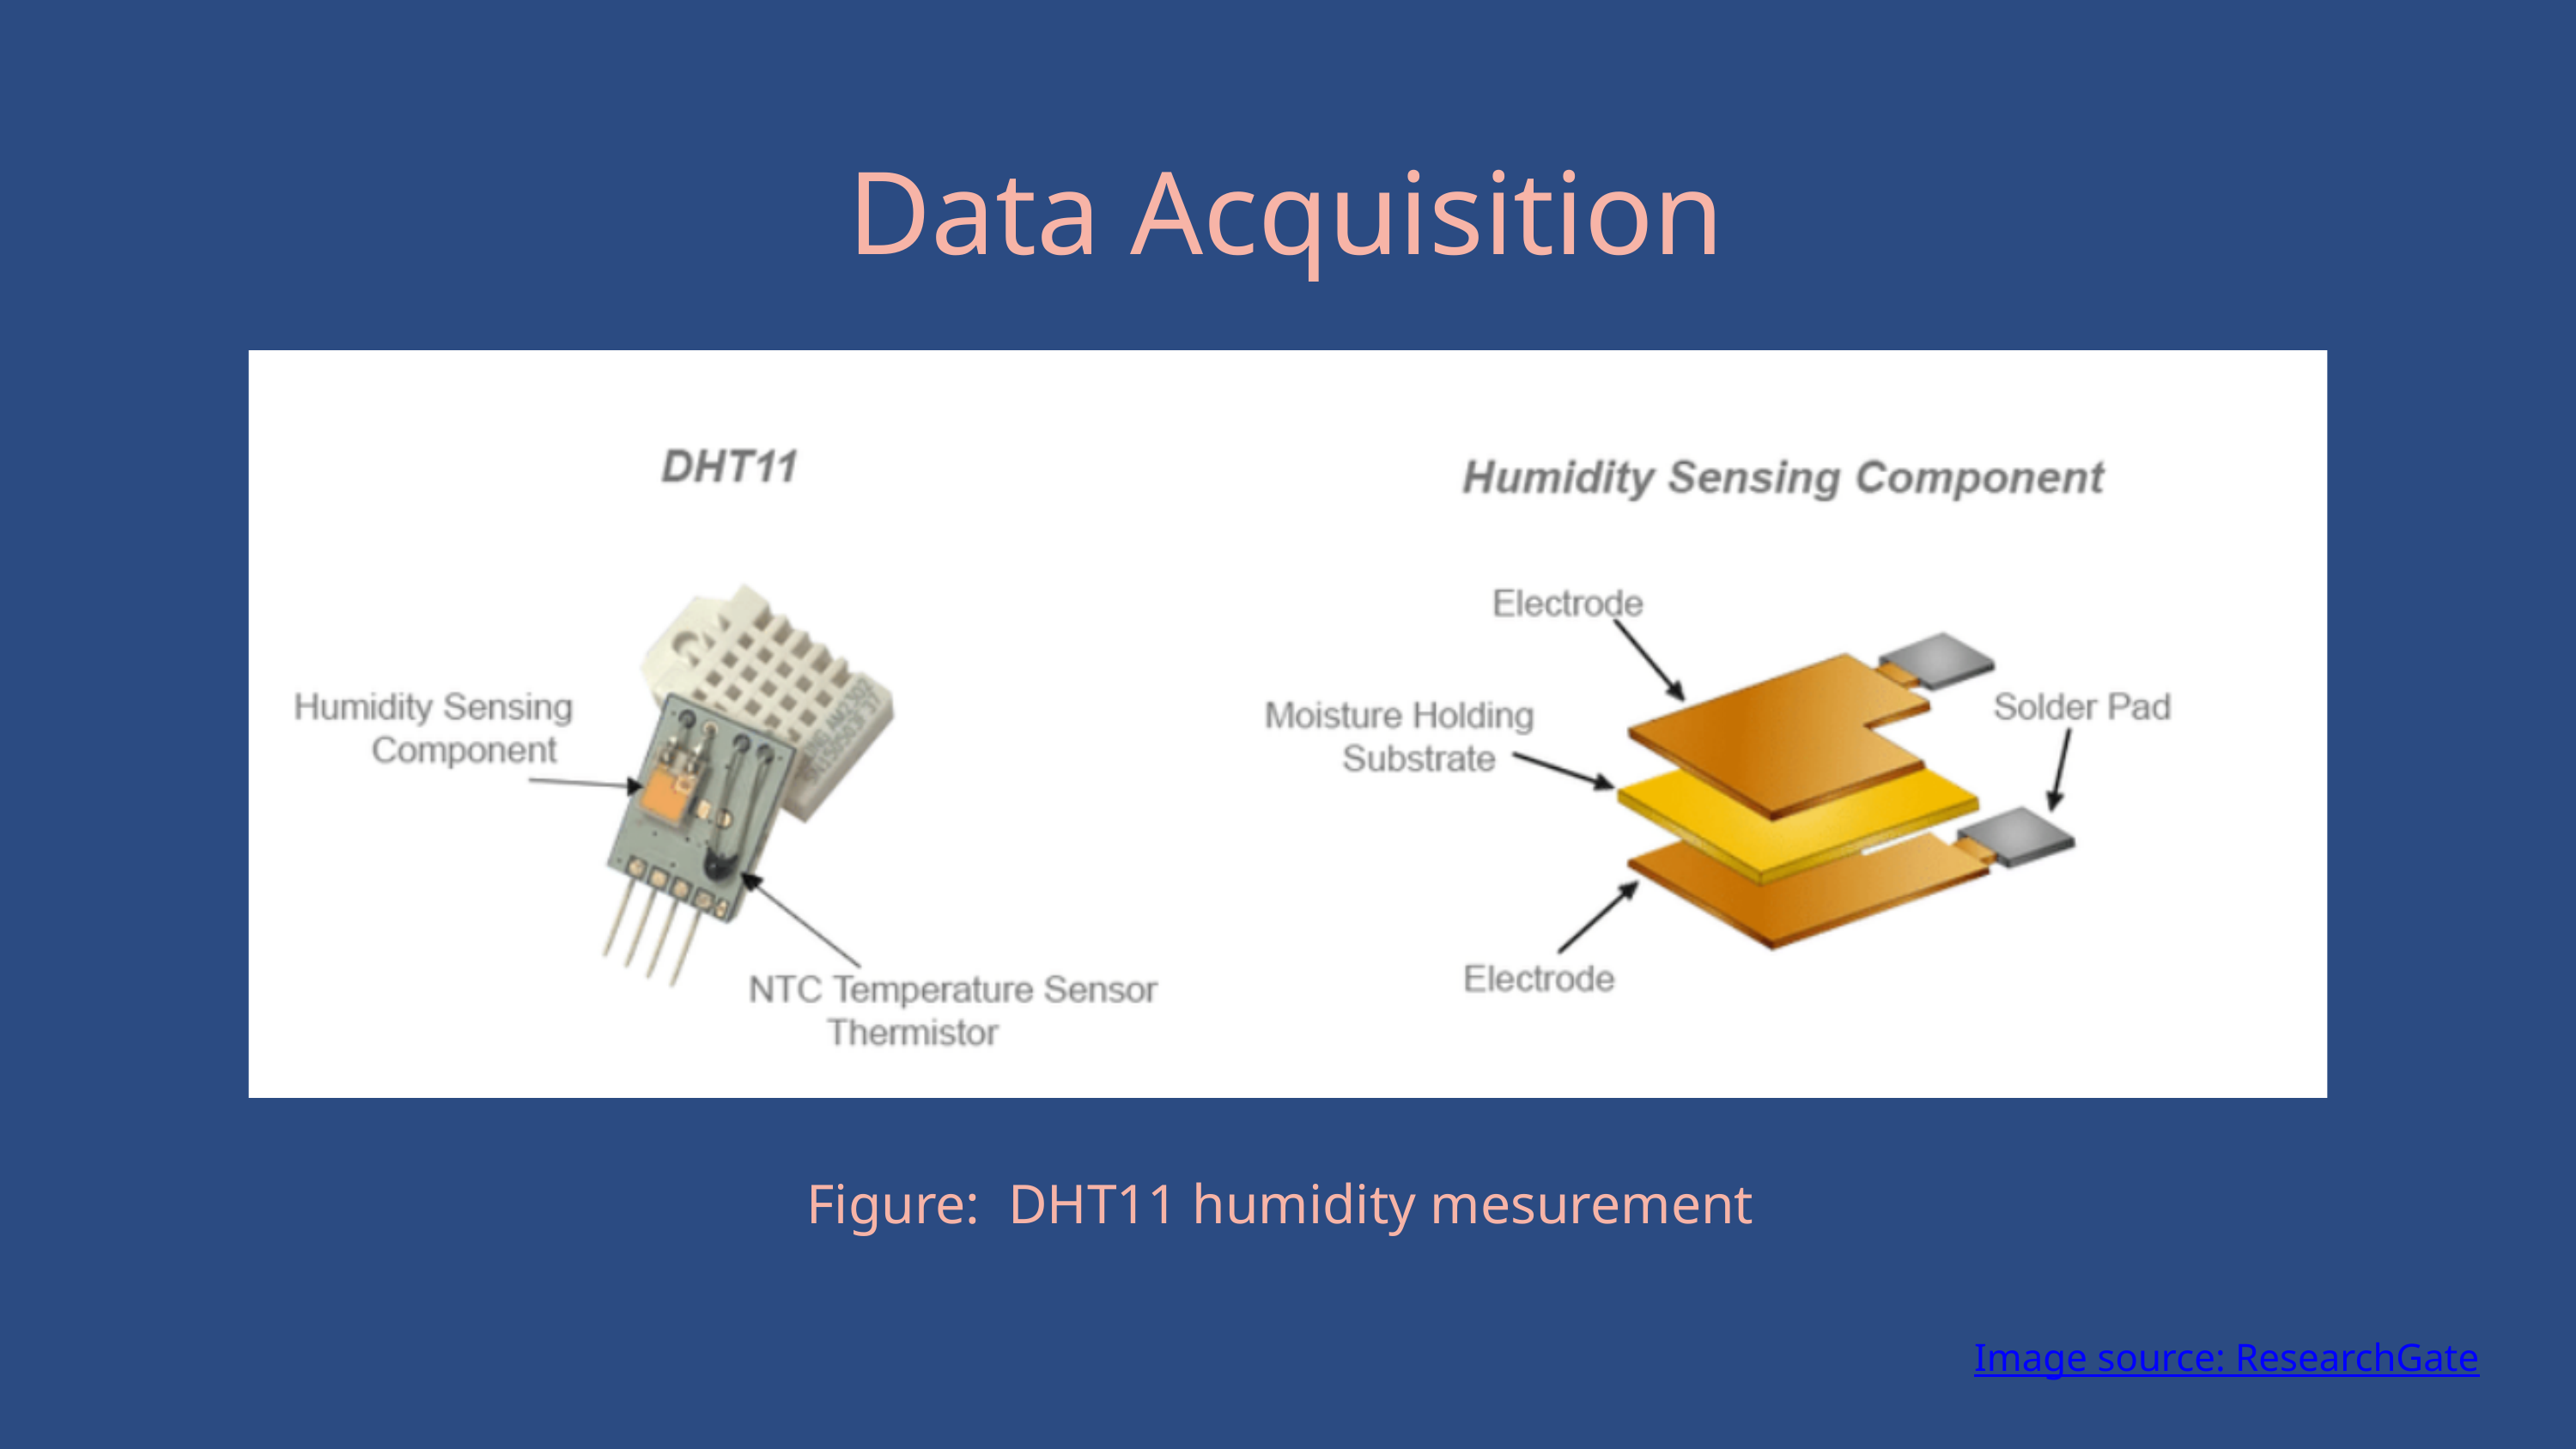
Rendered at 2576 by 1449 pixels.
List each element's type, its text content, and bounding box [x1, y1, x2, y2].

text_box [248, 350, 2328, 1098]
text_box Image source: ResearchGate [1938, 1332, 2516, 1385]
text_box Data Acquisition [848, 156, 1728, 277]
text_box Figure: DHT11 humidity mesurement [803, 1159, 1773, 1235]
